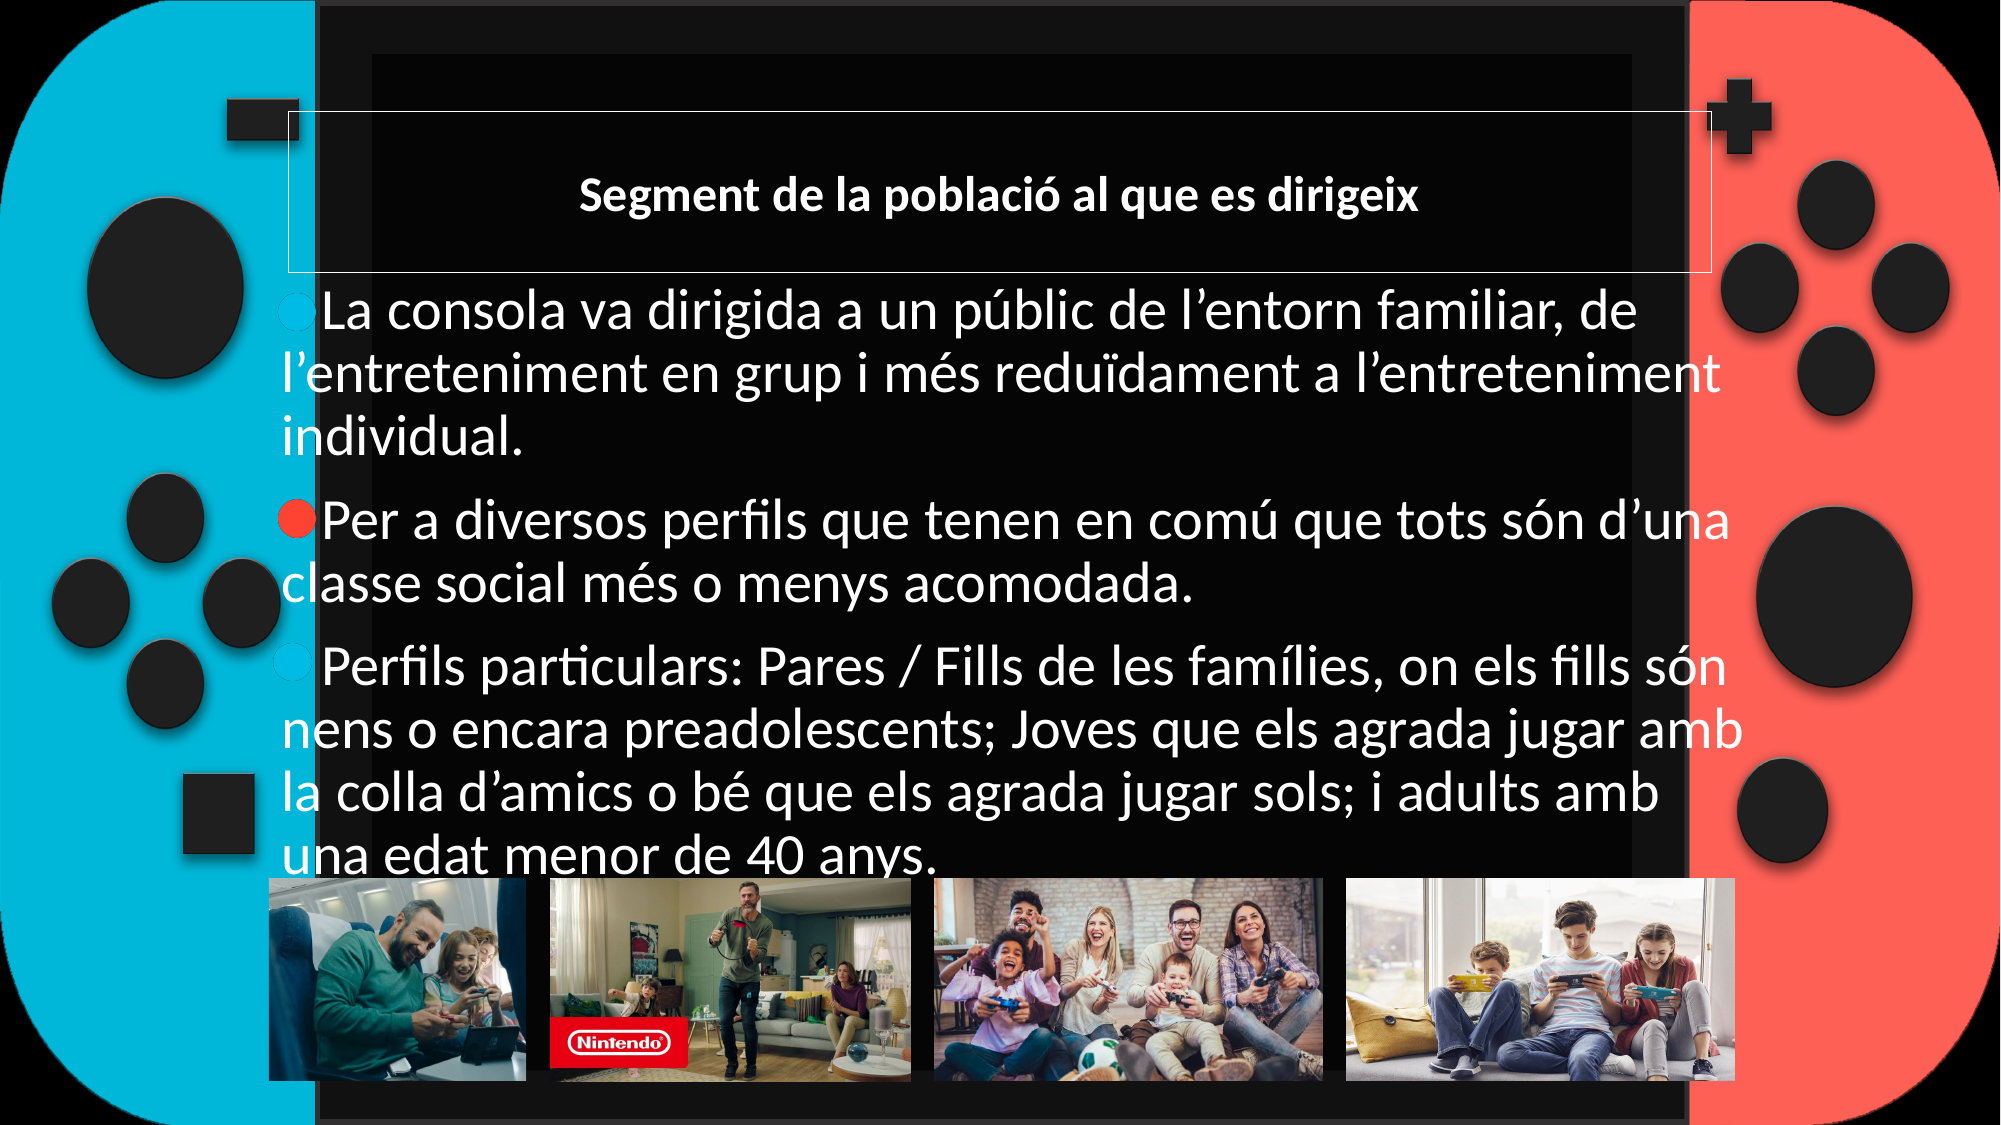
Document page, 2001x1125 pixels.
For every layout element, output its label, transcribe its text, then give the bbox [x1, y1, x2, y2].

list La consola va dirigida a un públic de l’entorn familiar, de l’entreteniment en grup i més reduïdament a l’entreteniment individual. Per a diversos perfils que tenen en comú que tots són d’una classe social més o menys acomodada. Perfils particulars: Pares / Fills de les famílies, on els fills són nens o encara preadolescents; Joves que els agrada jugar amb la colla d’amics o bé que els agrada jugar sols; i adults amb una edat menor de 40 anys. [266, 272, 1770, 1053]
text_box [1852, 971, 1976, 1095]
text_box Segment de la població al que es dirigeix [288, 111, 1712, 273]
picture [0, 0, 2001, 1125]
